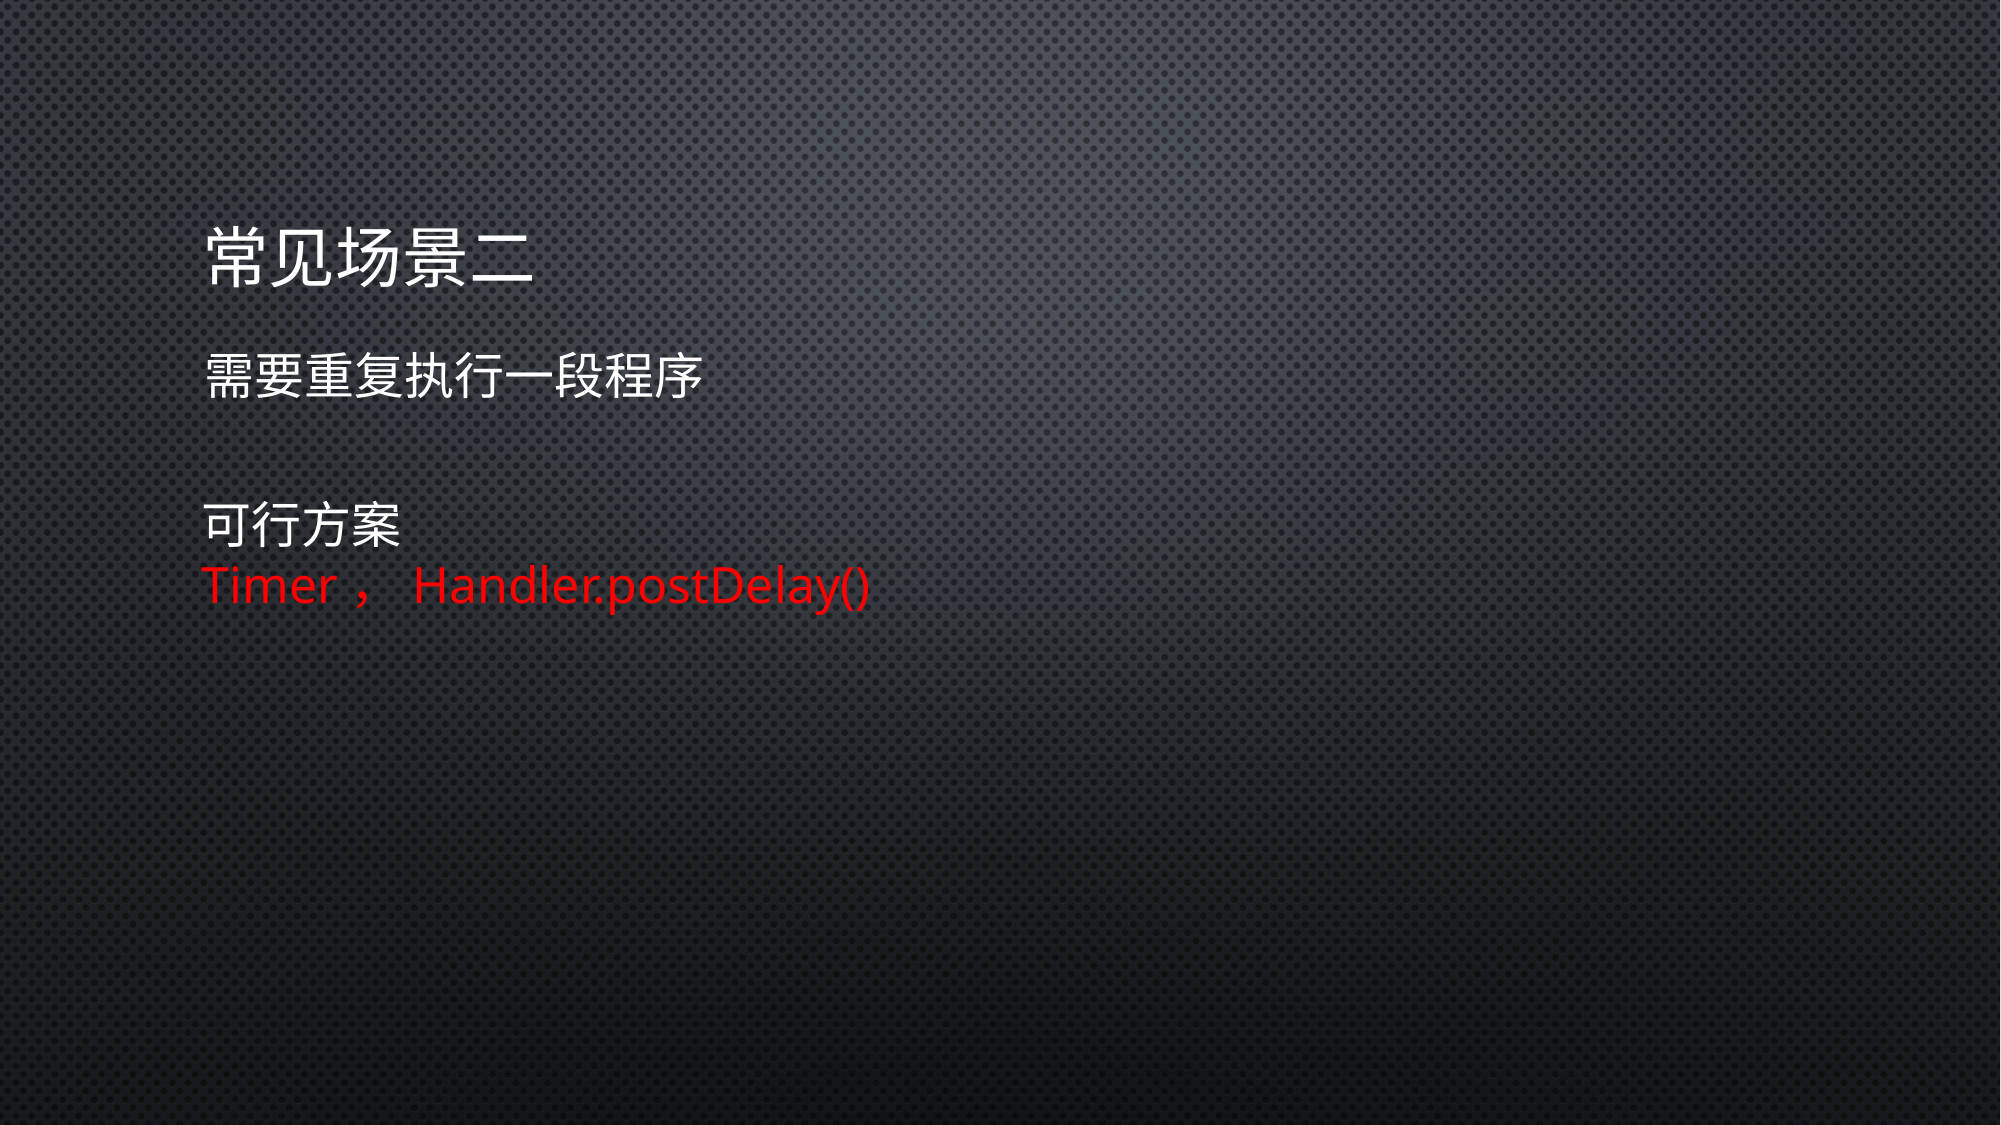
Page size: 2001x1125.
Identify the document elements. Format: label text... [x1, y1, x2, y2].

title 常见场景二 [187, 99, 1813, 413]
text_box 需要重复执行一段程序 [189, 336, 720, 412]
text_box 可行方案 Timer，Handler.postDelay() [186, 486, 886, 621]
